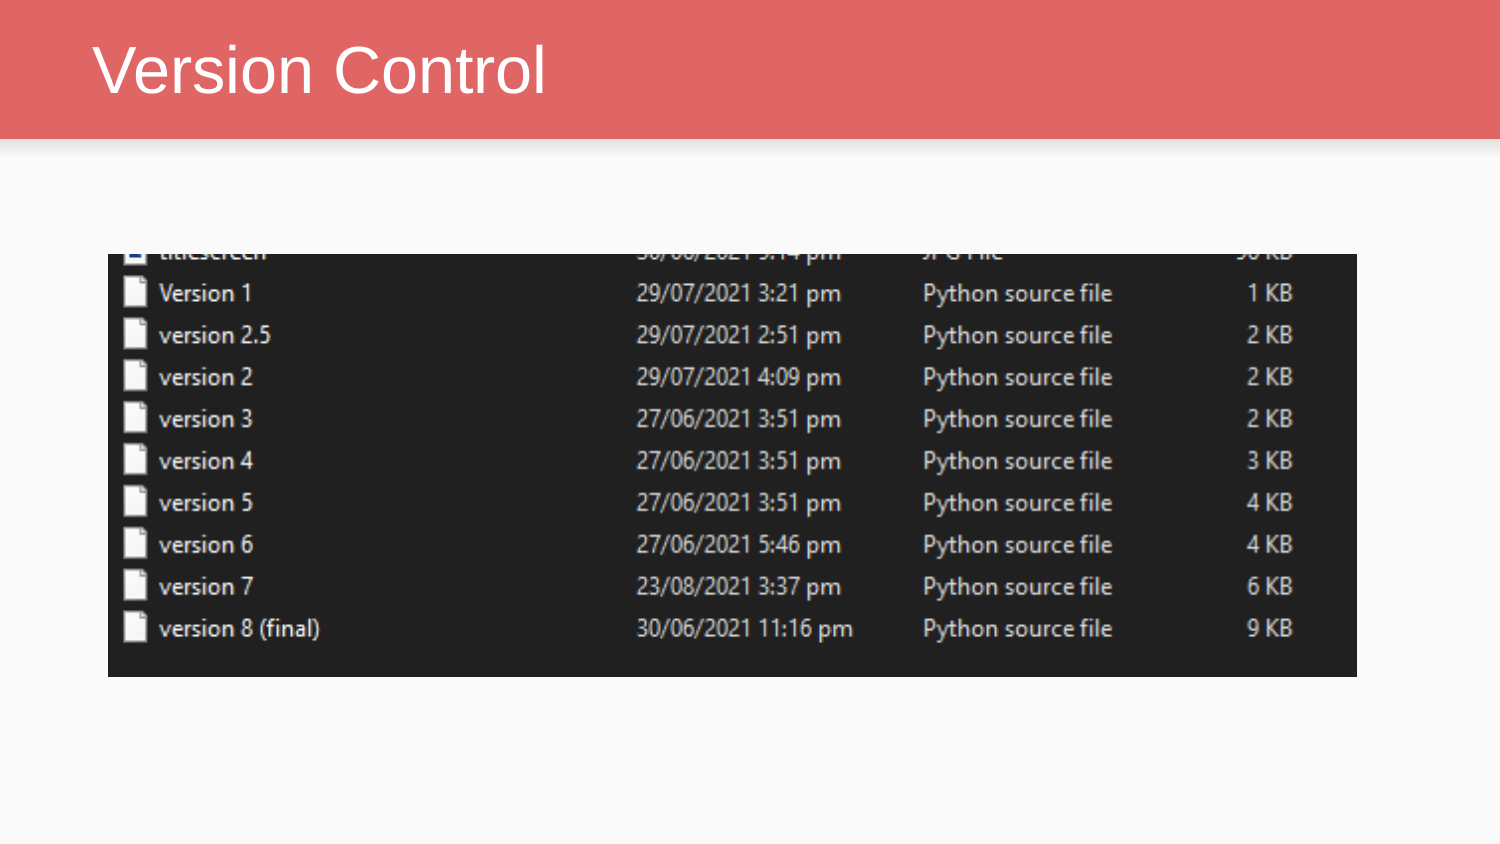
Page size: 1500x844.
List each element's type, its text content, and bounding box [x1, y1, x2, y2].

title Version Control [77, 0, 1427, 123]
picture [107, 254, 1357, 677]
